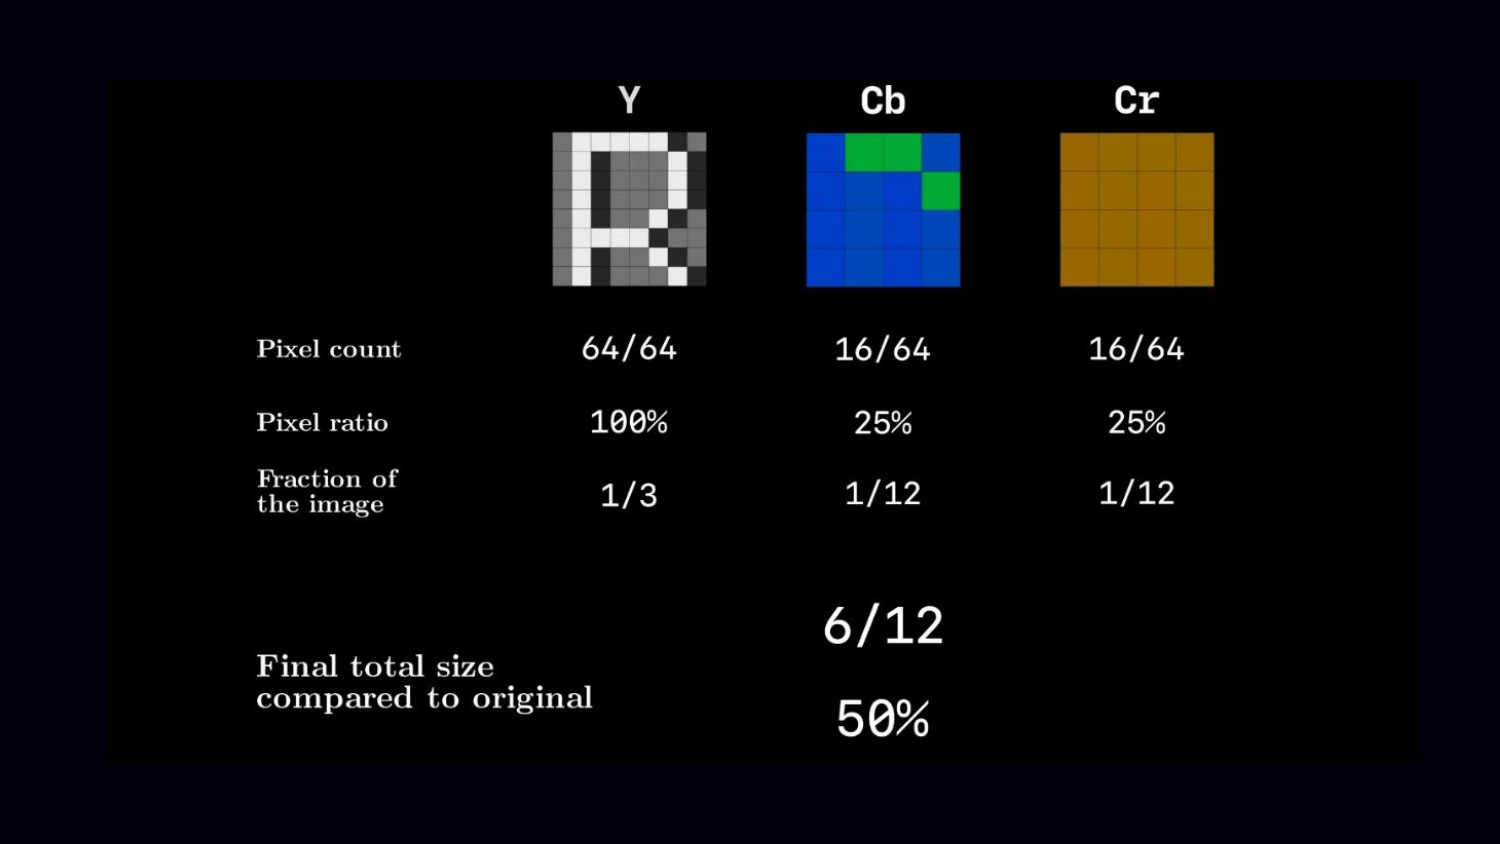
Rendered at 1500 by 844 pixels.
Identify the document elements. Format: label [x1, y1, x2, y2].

picture [106, 80, 1421, 764]
